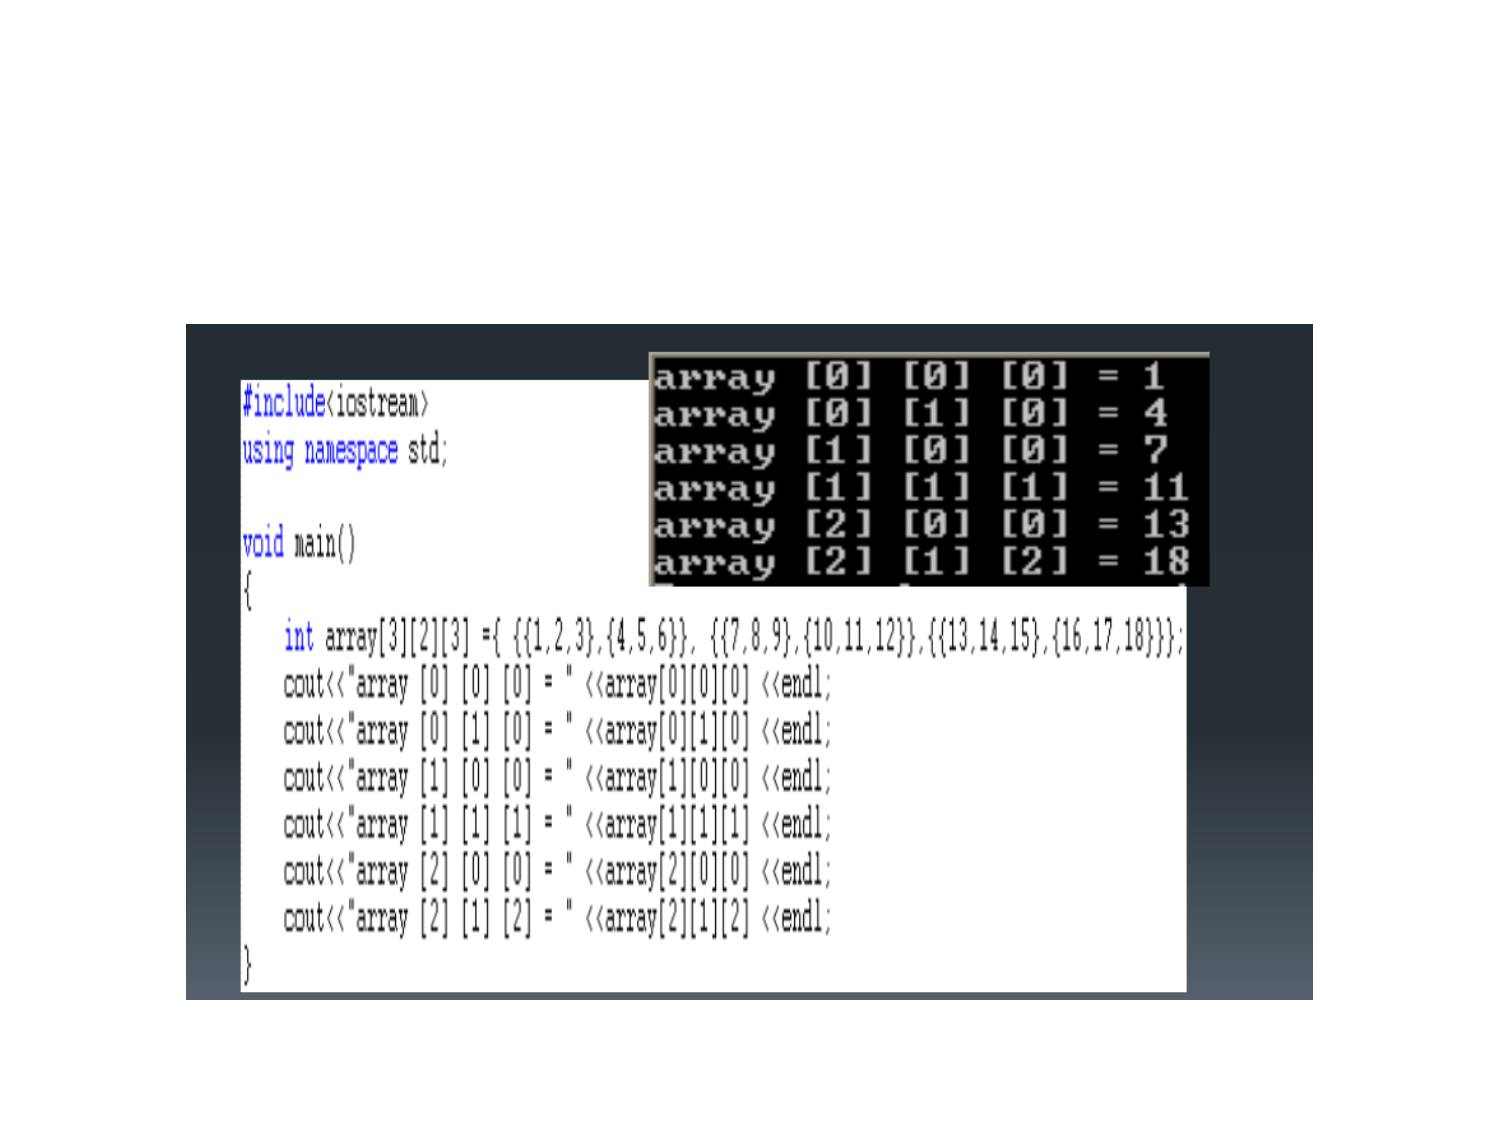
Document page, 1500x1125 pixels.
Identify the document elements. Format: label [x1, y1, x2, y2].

list [186, 324, 1313, 1000]
